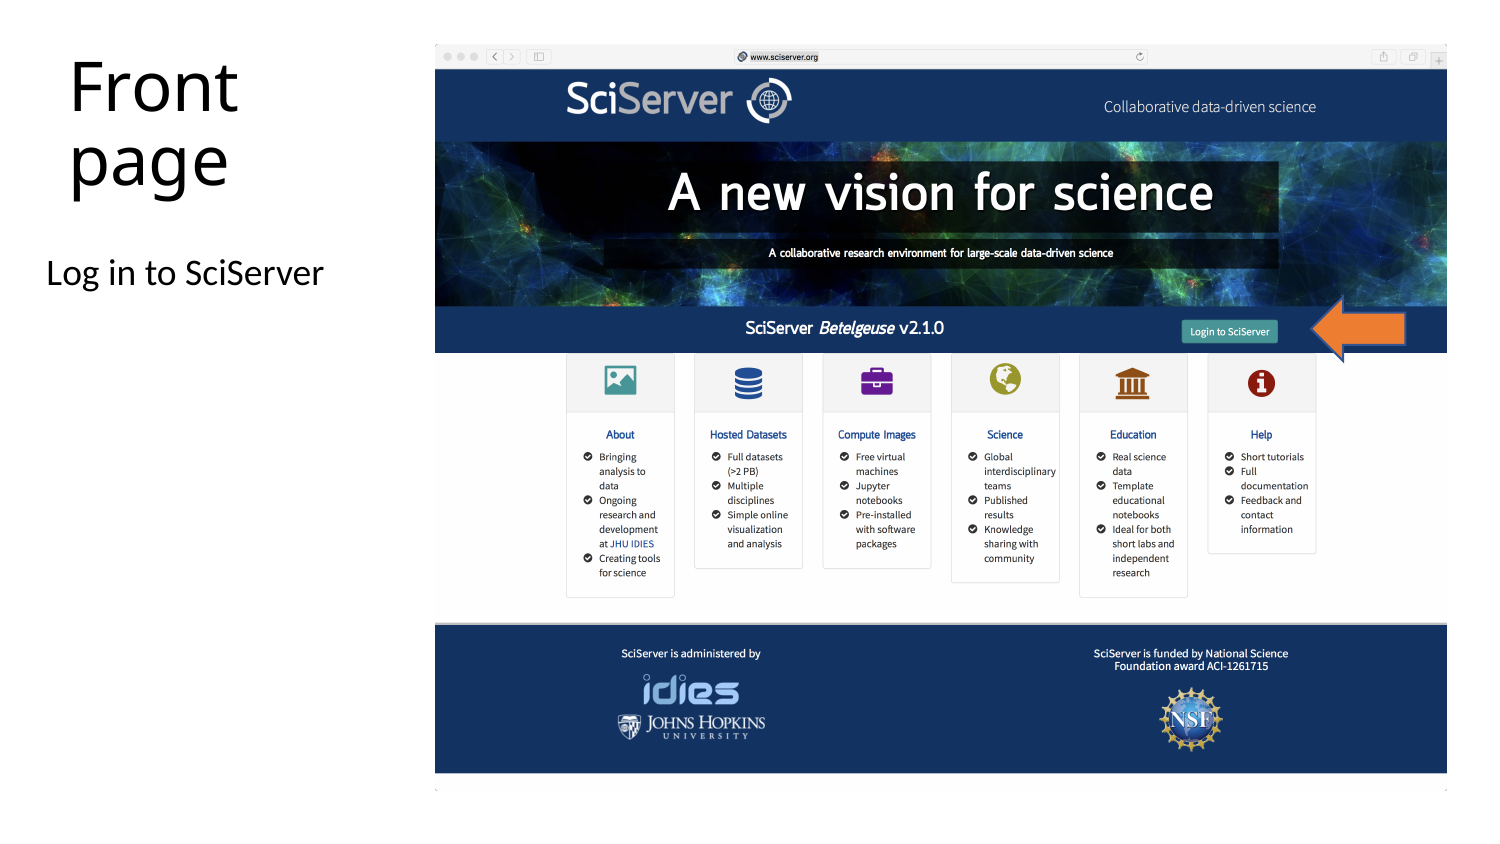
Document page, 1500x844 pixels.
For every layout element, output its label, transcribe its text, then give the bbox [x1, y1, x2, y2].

picture [435, 44, 1447, 791]
text_box Log in to SciServer [31, 240, 416, 300]
title Front page [53, 44, 386, 208]
